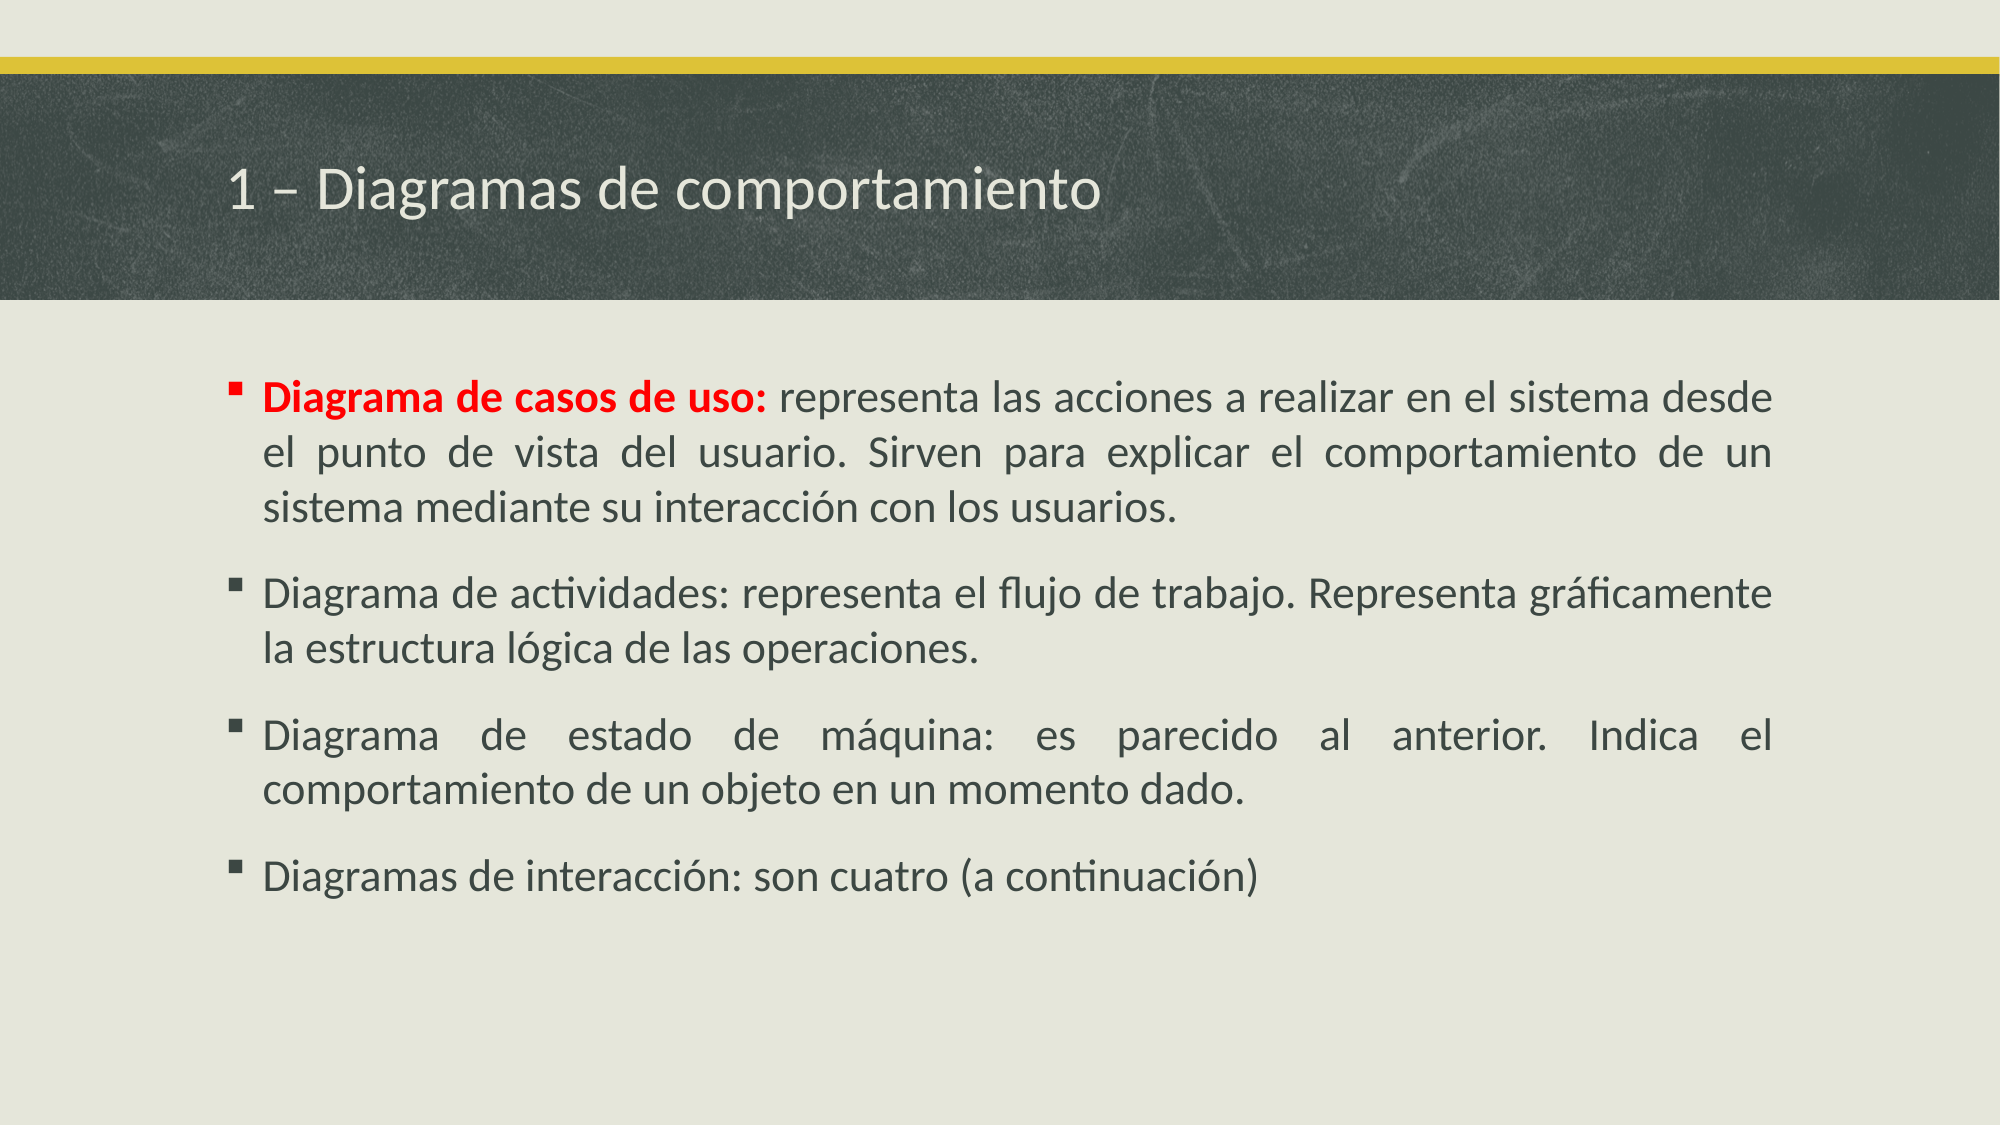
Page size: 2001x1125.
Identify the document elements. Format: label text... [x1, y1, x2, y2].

picture [0, 74, 2000, 300]
title 1 – Diagramas de comportamiento [210, 76, 1790, 300]
list Diagrama de casos de uso: representa las acciones a realizar en el sistema desde el punto de vista del usuario. Sirven para explicar el comportamiento de un sistema mediante su interacción con los usuarios. Diagrama de actividades: representa el flujo de trabajo. Representa gráficamente la estructura lógica de las operaciones. Diagrama de estado de máquina: es parecido al anterior. Indica el comportamiento de un objeto en un momento dado. Diagramas de interacción: son cuatro (a continuación) [210, 359, 1790, 1014]
